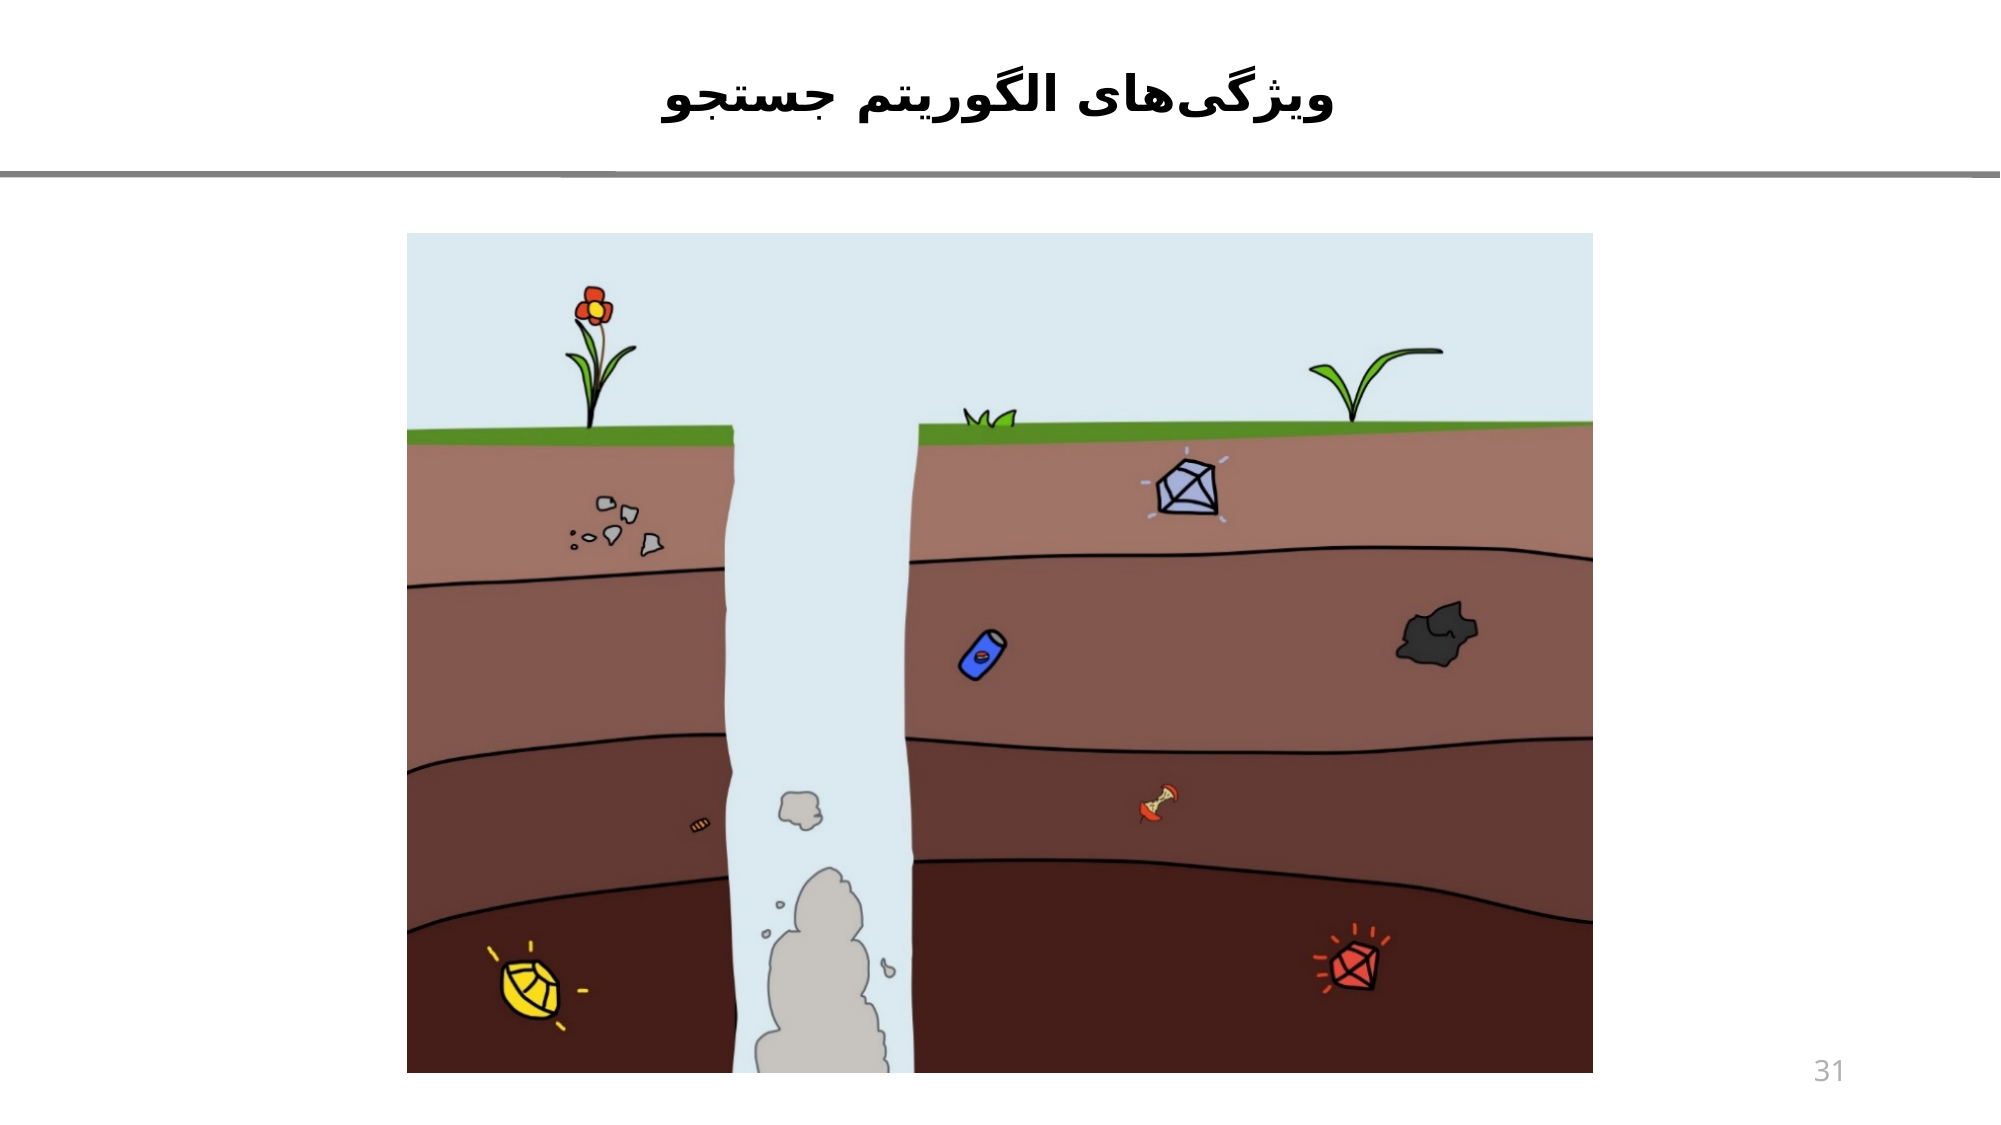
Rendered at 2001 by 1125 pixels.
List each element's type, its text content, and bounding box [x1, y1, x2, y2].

slide_number 31 [1412, 1042, 1863, 1103]
list ویژگی‌های الگوریتم جستجو [109, 24, 1891, 167]
picture [407, 233, 1593, 1073]
